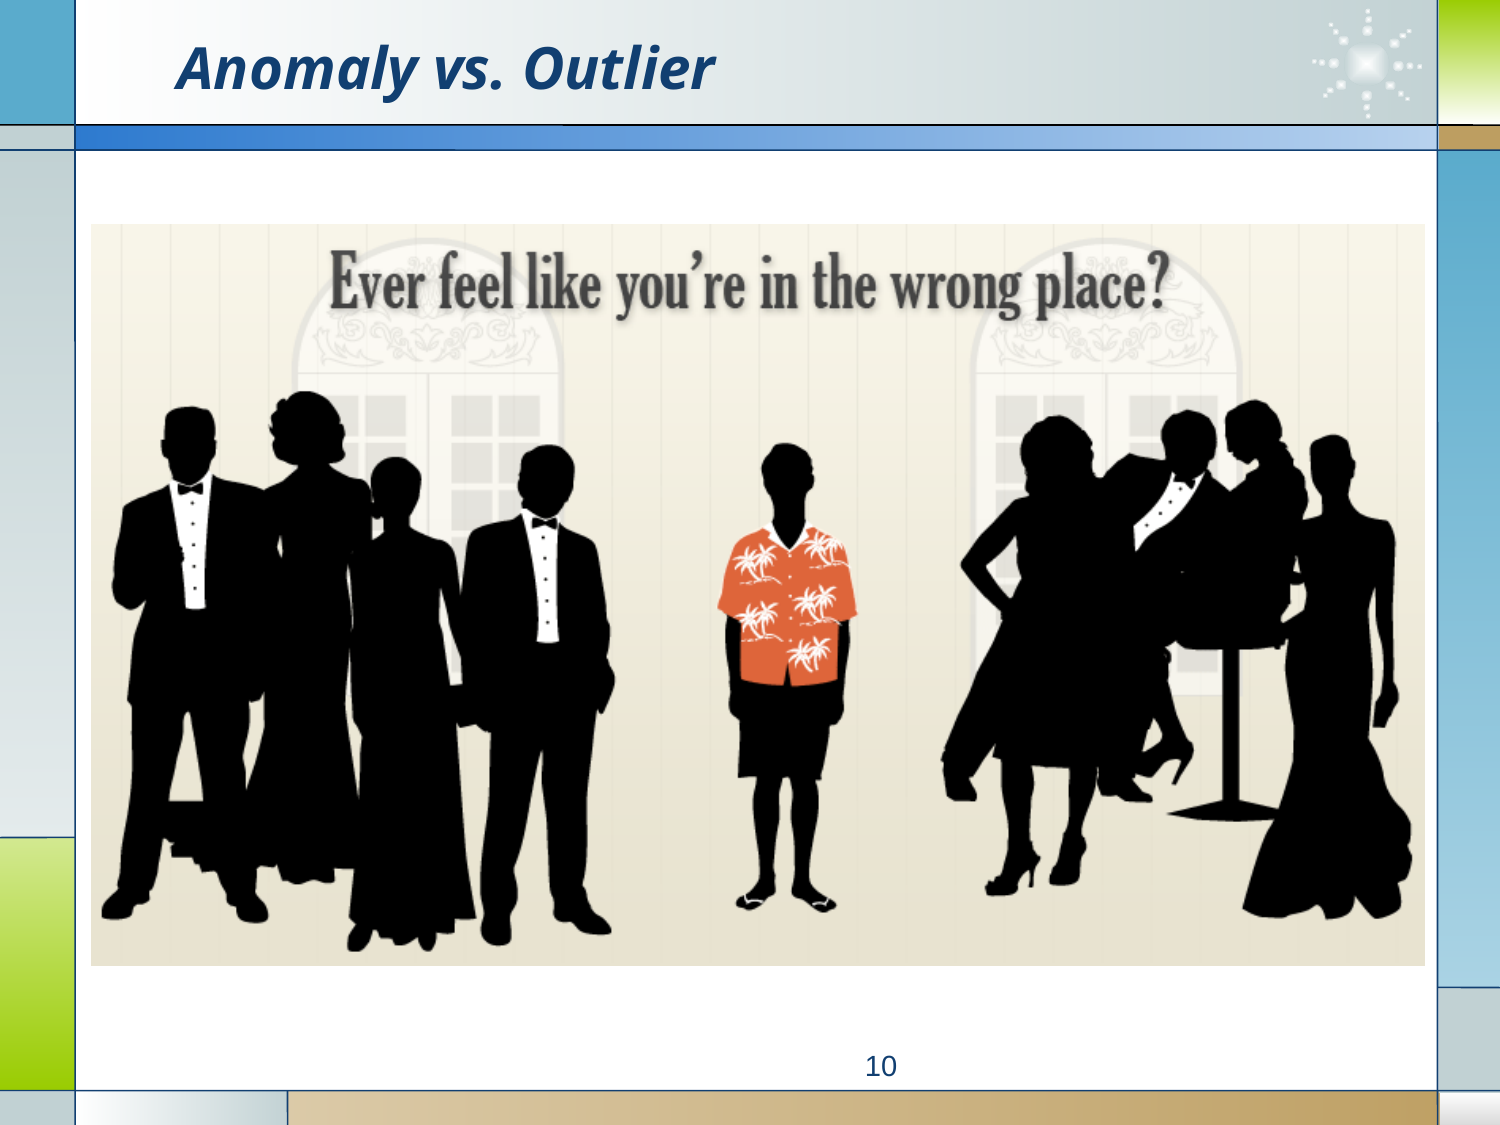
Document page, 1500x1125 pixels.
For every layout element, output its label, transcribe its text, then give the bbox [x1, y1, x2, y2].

title Anomaly vs. Outlier [162, 19, 1263, 113]
picture [91, 224, 1426, 966]
slide_number 10 [562, 1039, 913, 1081]
